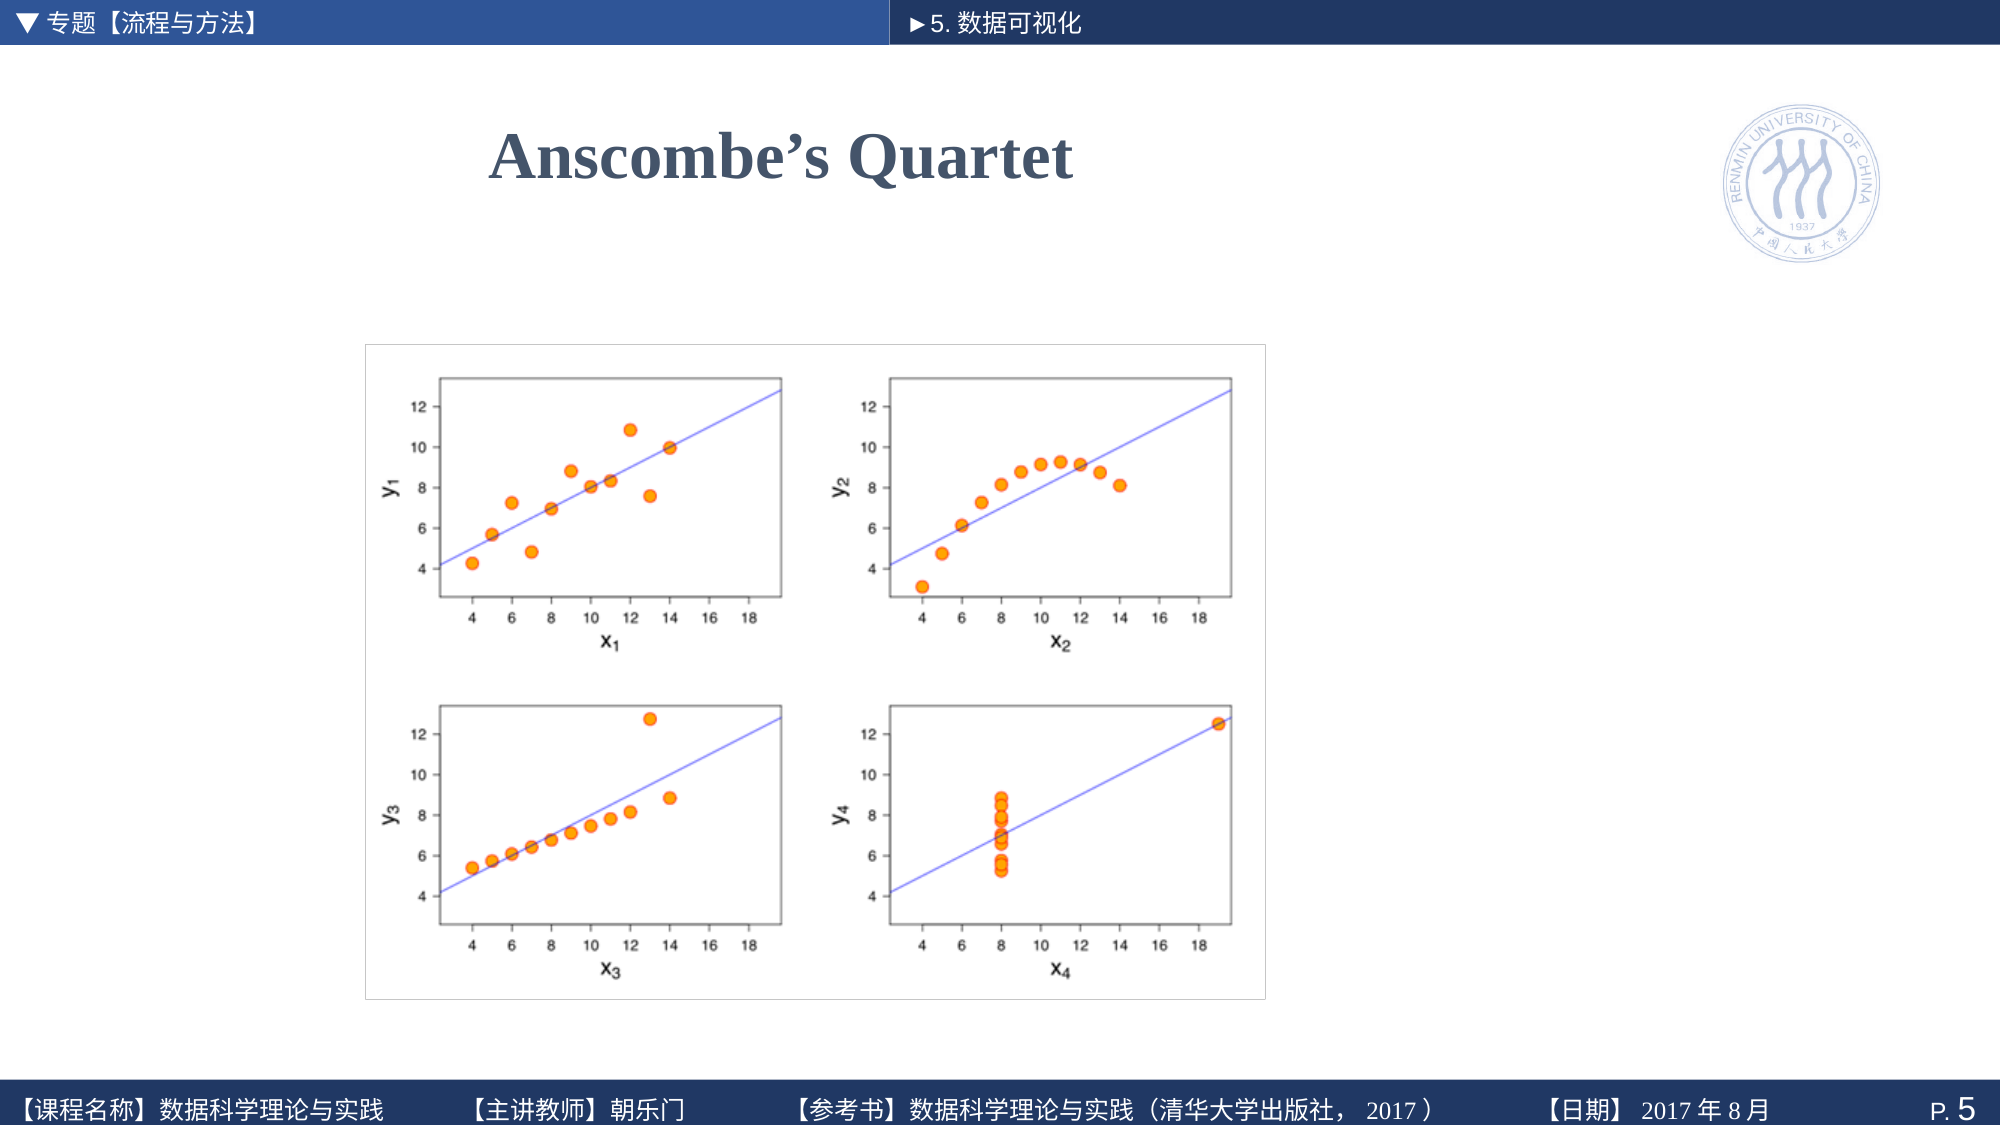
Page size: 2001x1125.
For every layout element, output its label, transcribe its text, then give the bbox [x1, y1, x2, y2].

list ►5.数据可视化 [890, 0, 1249, 43]
list ▼专题【流程与方法】 [0, 0, 725, 43]
picture [362, 341, 1267, 1001]
title Anscombe’s Quartet [208, 143, 1355, 242]
